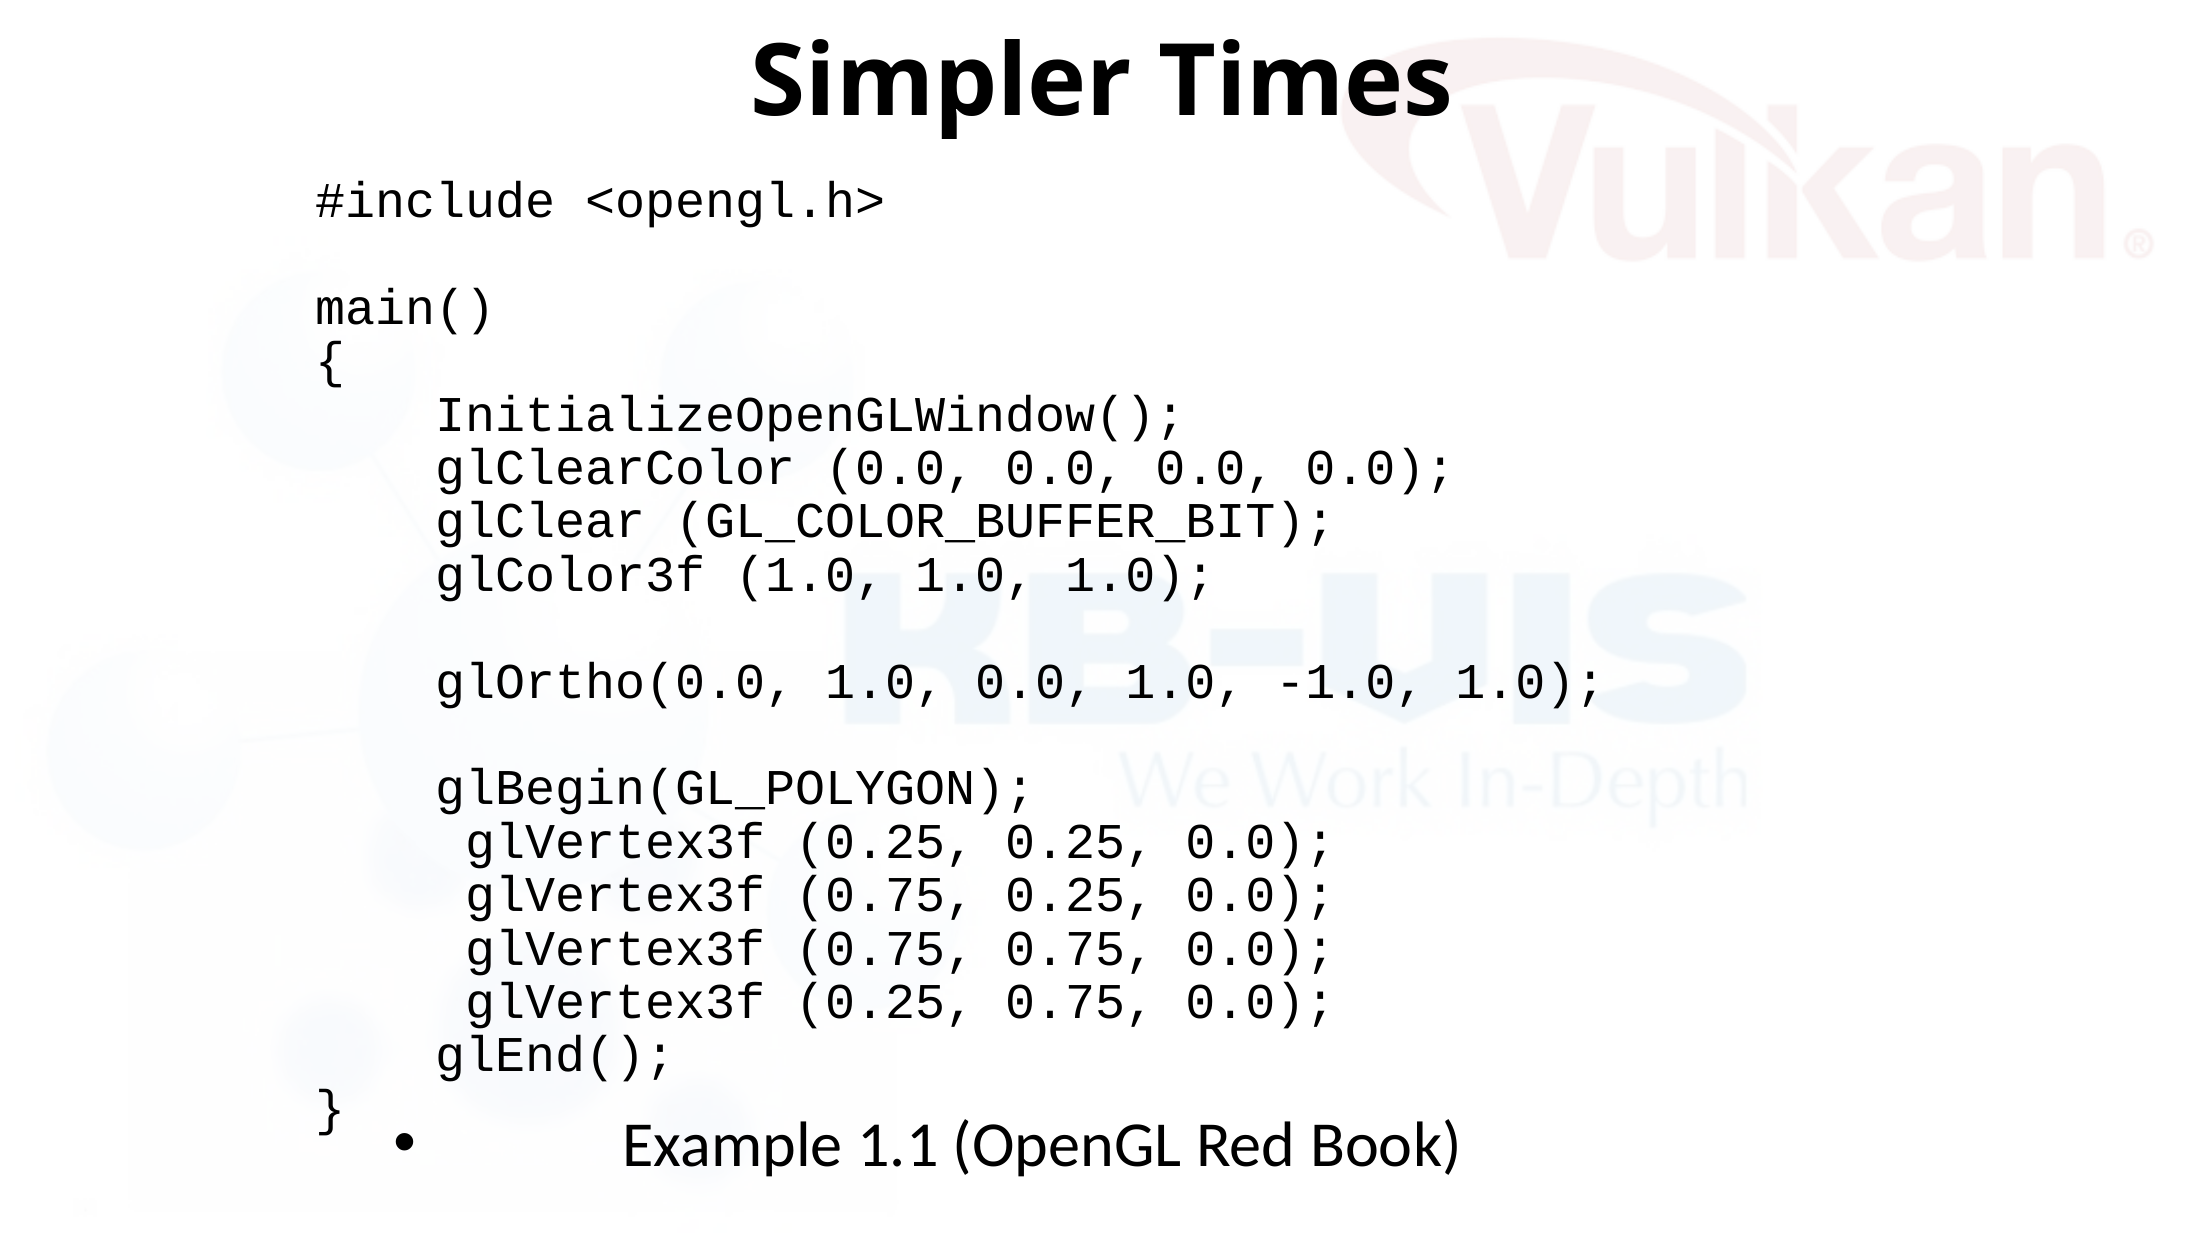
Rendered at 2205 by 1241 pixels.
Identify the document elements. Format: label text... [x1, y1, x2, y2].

text_box #include <opengl.h> main() { InitializeOpenGLWindow(); glClearColor (0.0, 0.0, 0.0, 0.0); glClear (GL_COLOR_BUFFER_BIT); glColor3f (1.0, 1.0, 1.0); glOrtho(0.0, 1.0, 0.0, 1.0, -1.0, 1.0); glBegin(GL_POLYGON); glVertex3f (0.25, 0.25, 0.0); glVertex3f (0.75, 0.25, 0.0); glVertex3f (0.75, 0.75, 0.0); glVertex3f (0.25, 0.75, 0.0); glEnd(); } [295, 159, 1910, 1182]
title Simpler Times [312, 0, 1892, 159]
list Example 1.1 (OpenGL Red Book) [369, 1104, 2205, 1230]
